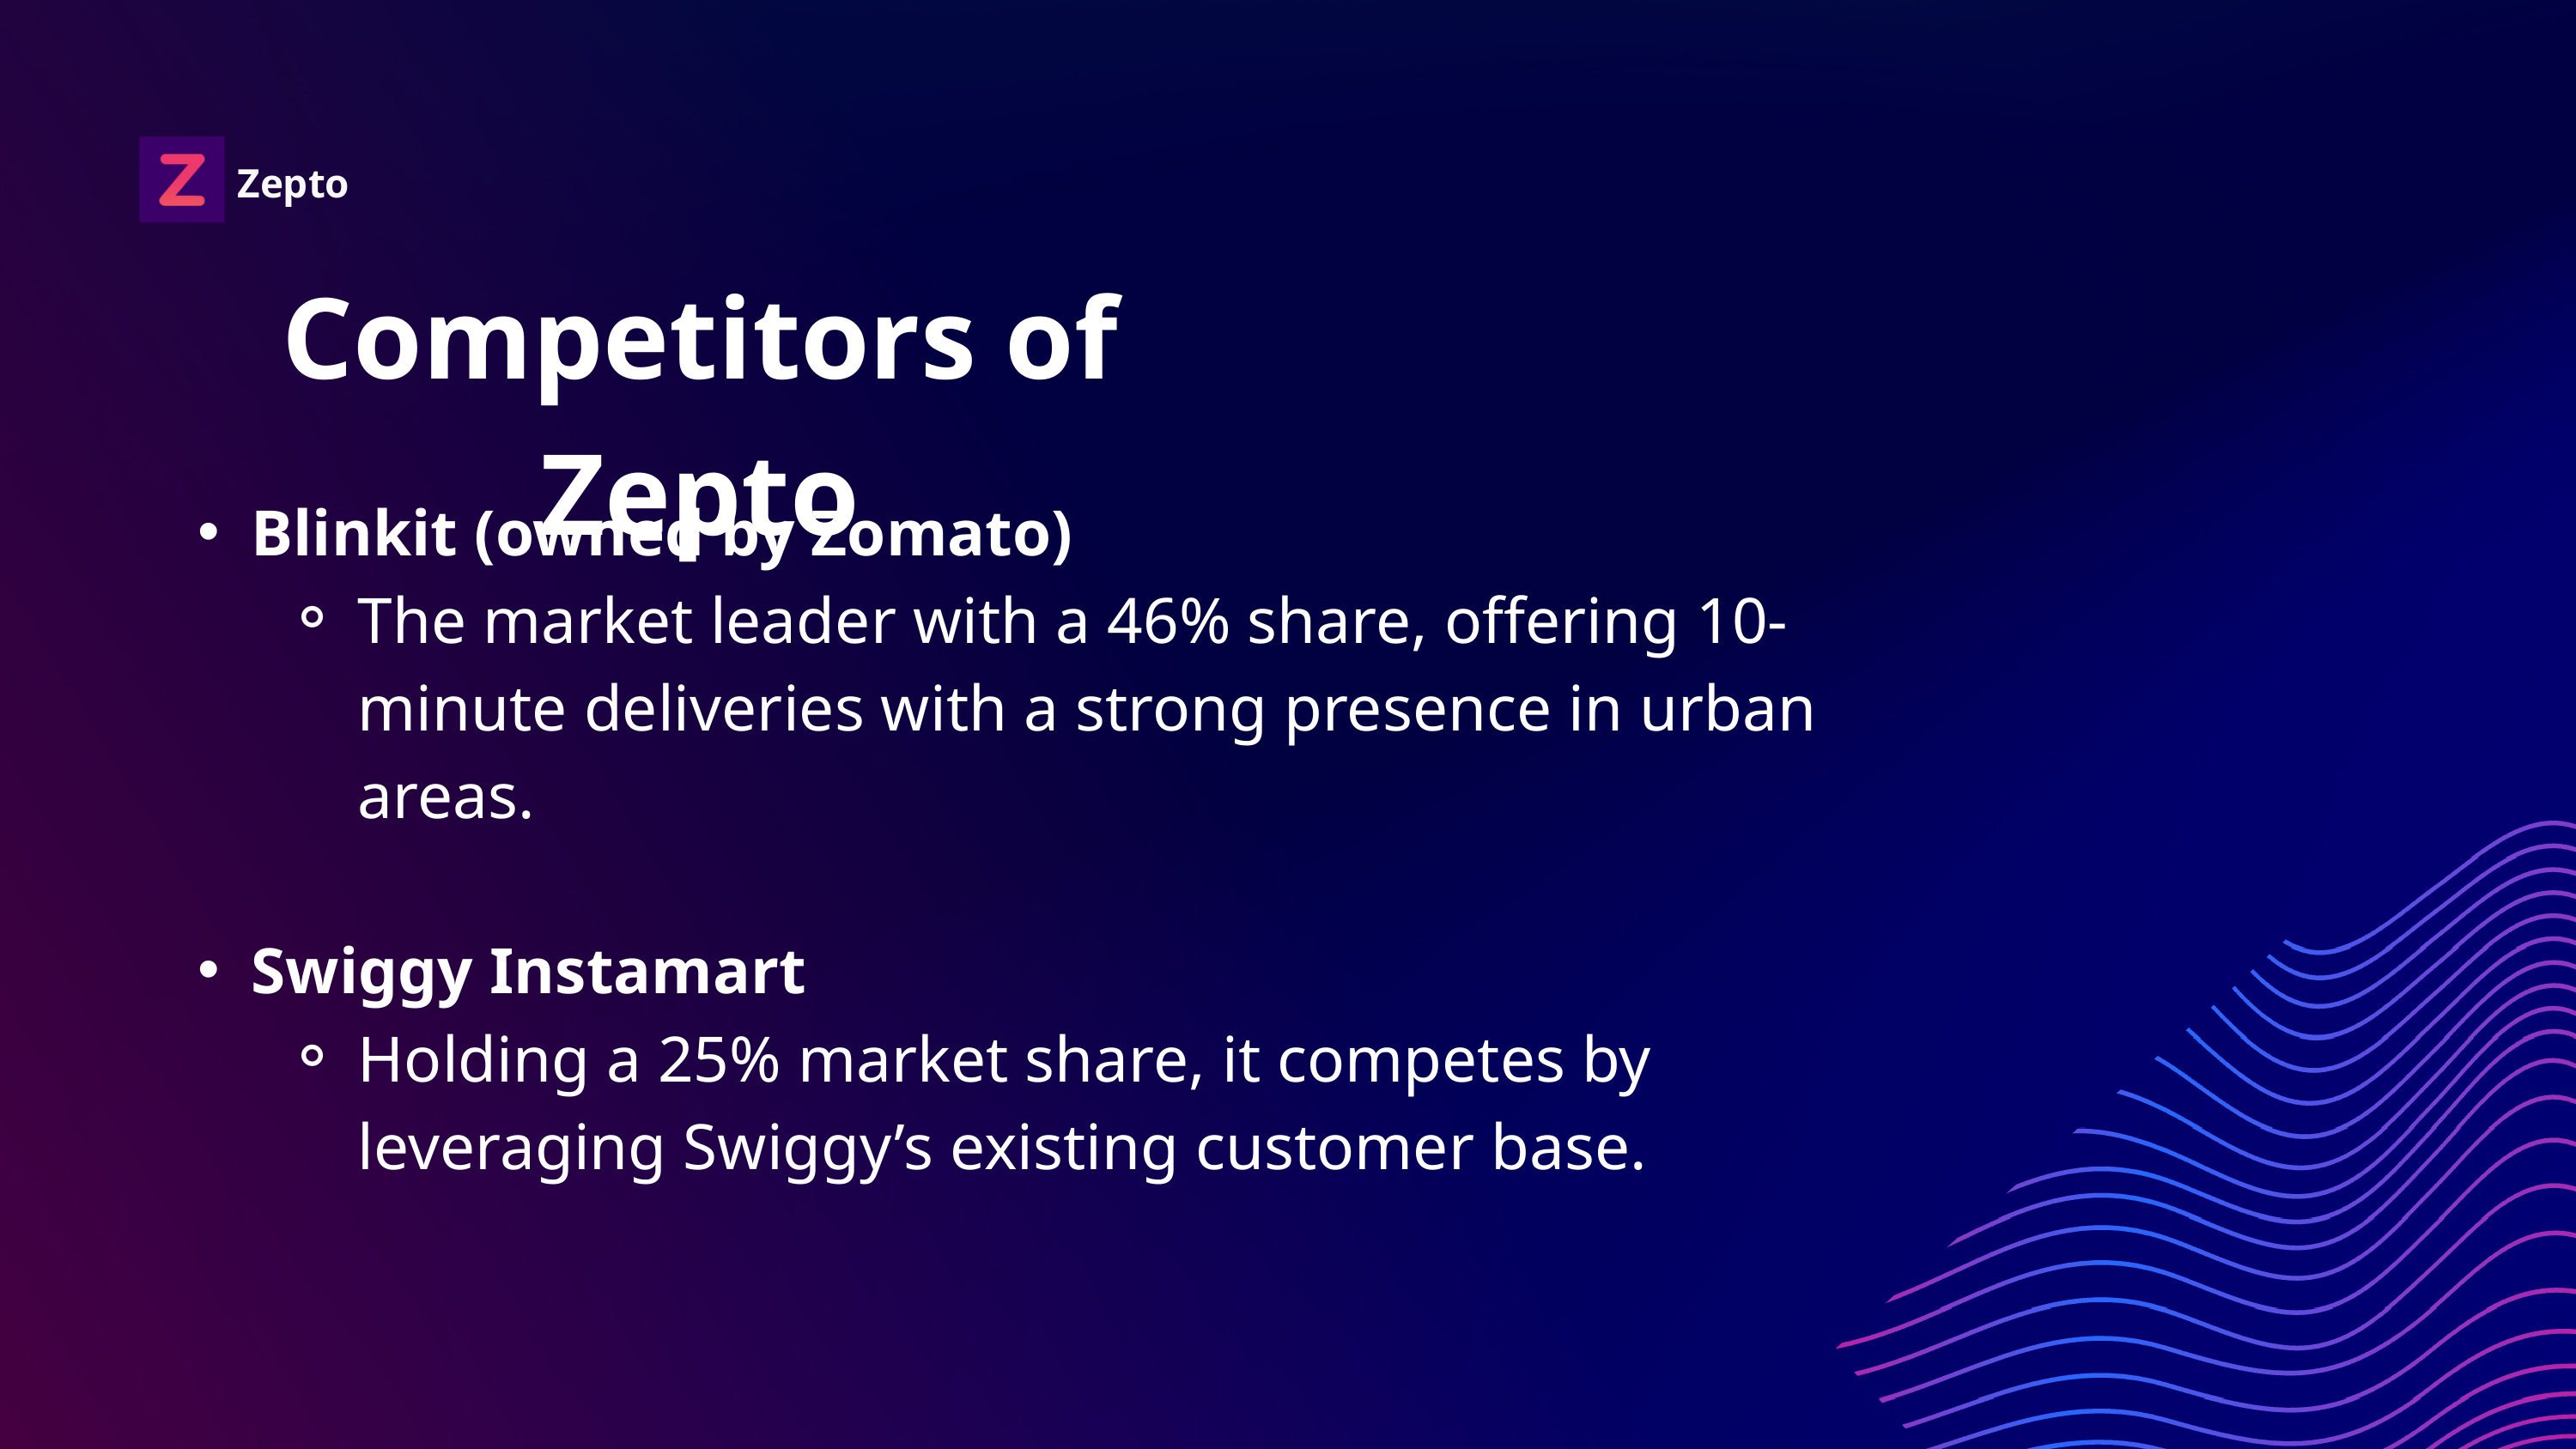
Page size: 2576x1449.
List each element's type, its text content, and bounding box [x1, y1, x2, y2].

text_box Zepto [237, 150, 695, 206]
text_box Blinkit (owned by Zomato) The market leader with a 46% share, offering 10-minute deliveries with a strong presence in urban areas. Swiggy Instamart Holding a 25% market share, it competes by leveraging Swiggy’s existing customer base. [144, 480, 1955, 1445]
text_box [0, 0, 2576, 1449]
text_box [1920, 678, 2576, 1449]
text_box Competitors of Zepto [144, 245, 1255, 480]
text_box [139, 136, 225, 222]
